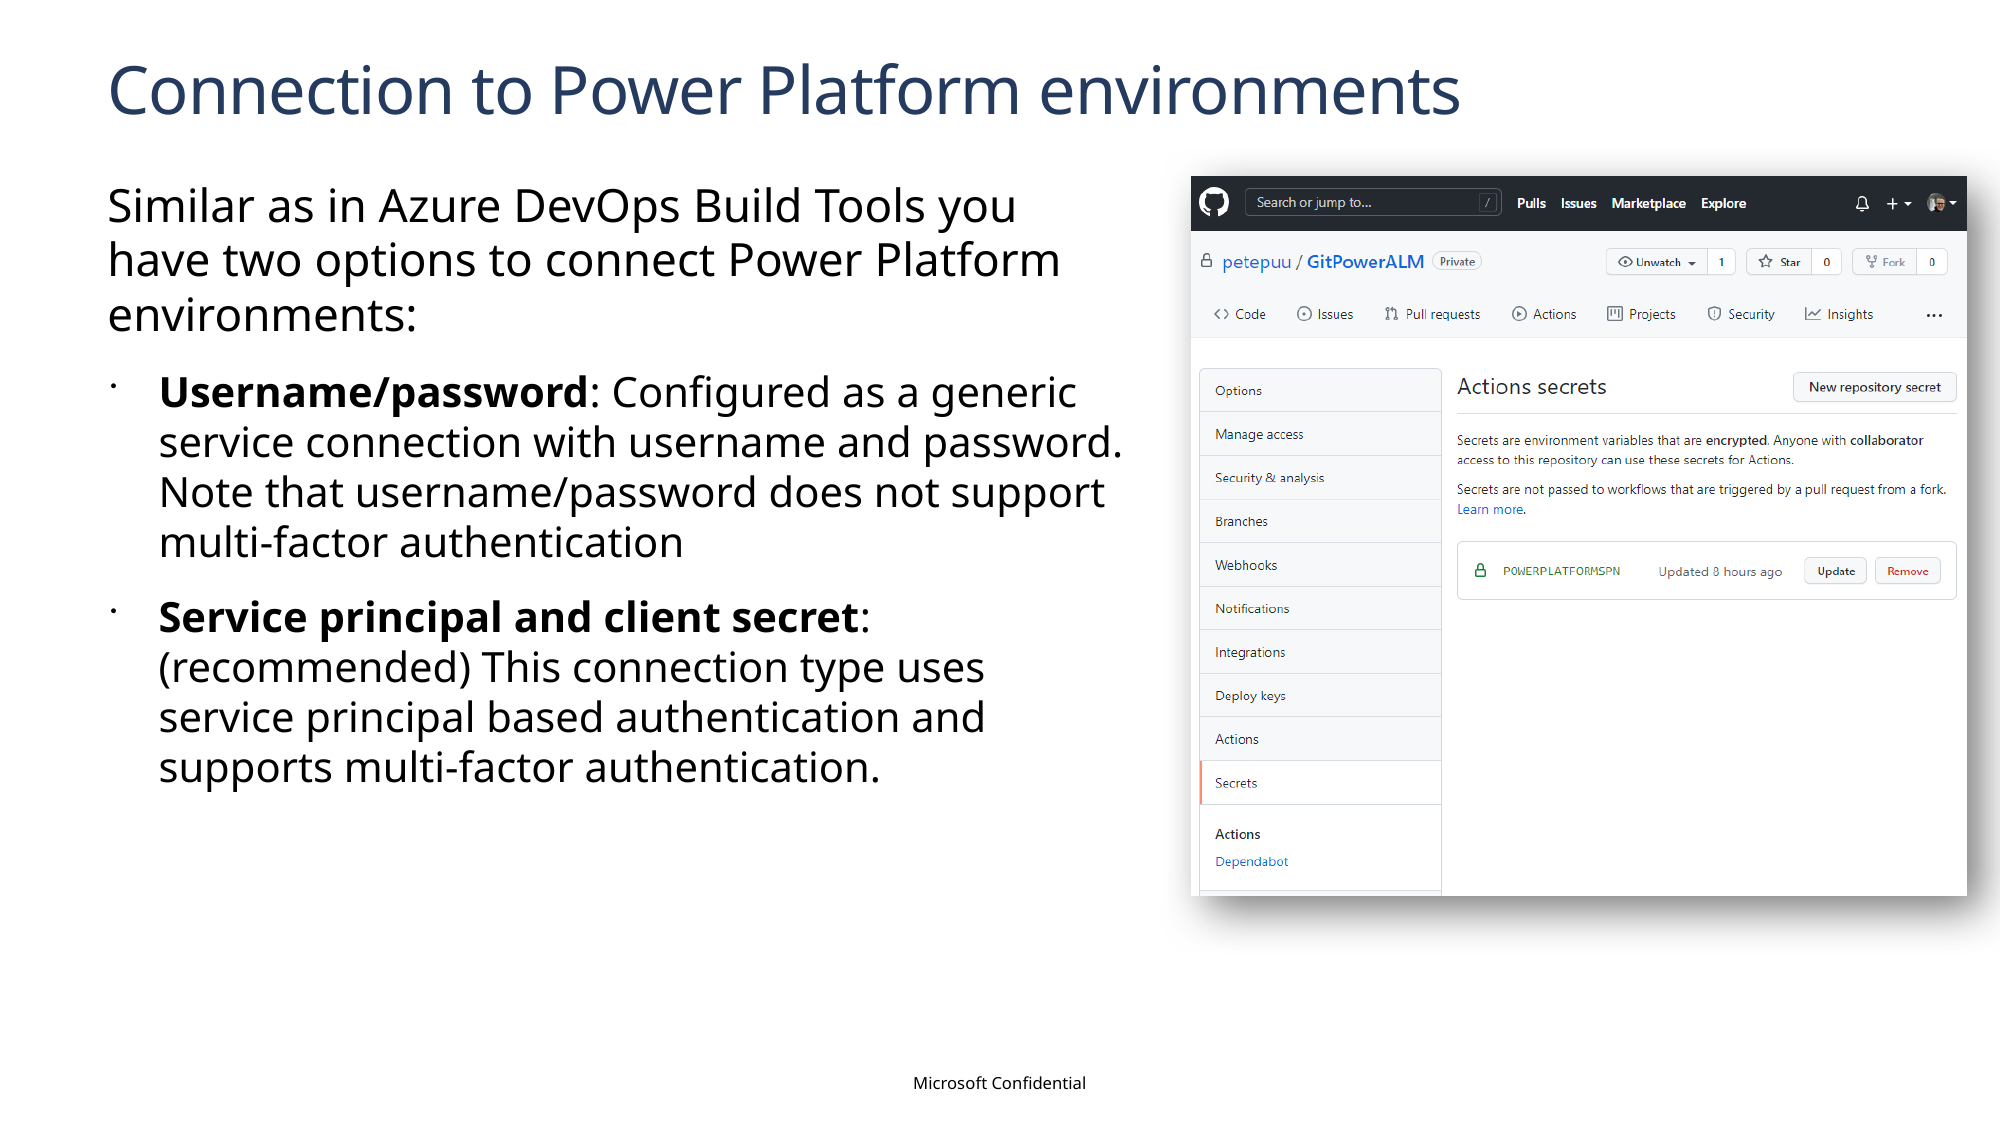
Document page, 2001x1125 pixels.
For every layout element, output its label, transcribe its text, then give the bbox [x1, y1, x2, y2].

text_box Microsoft Confidential [662, 1072, 1338, 1093]
list Similar as in Azure DevOps Build Tools you have two options to connect Power Platform environments: Username/password: Configured as a generic service connection with username and password. Note that username/password does not support multi-factor authentication Service principal and client secret: (recommended) This connection type uses service principal based authentication and supports multi-factor authentication. [107, 176, 1127, 1033]
title Connection to Power Platform environments [107, 52, 1893, 129]
picture [1191, 176, 1967, 896]
